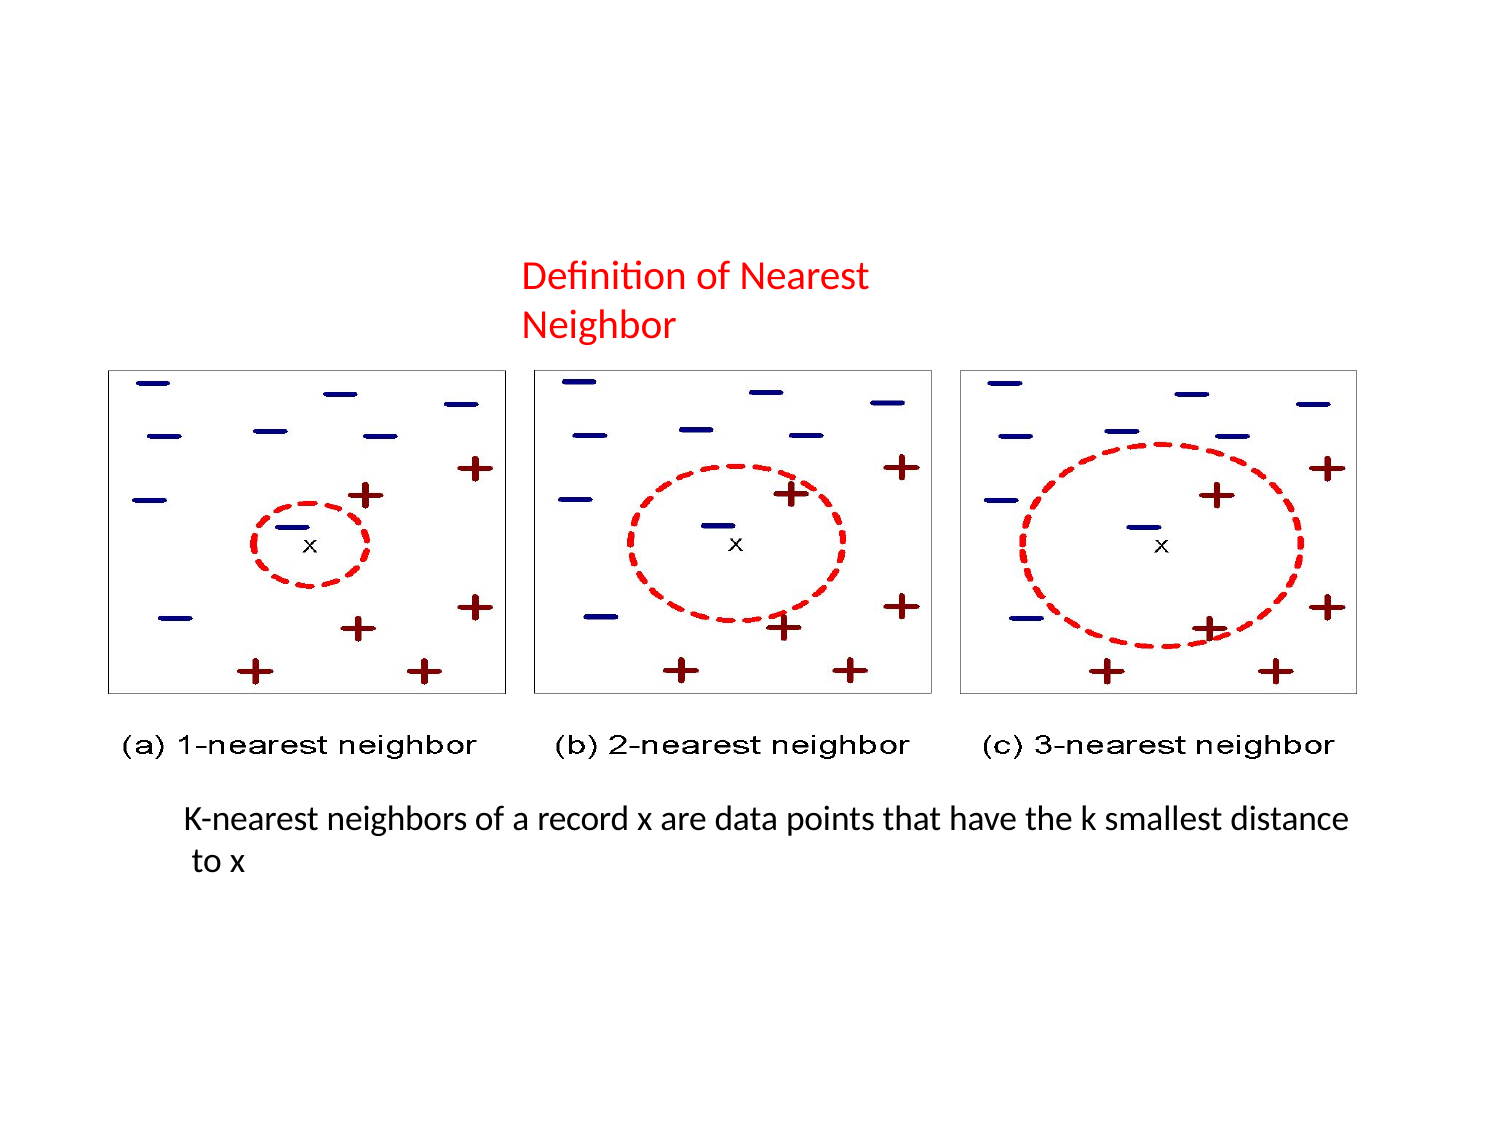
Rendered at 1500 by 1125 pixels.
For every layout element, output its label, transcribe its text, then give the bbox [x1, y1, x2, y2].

title Definition of Nearest Neighbor [52, 197, 1006, 436]
text_box K-nearest neighbors of a record x are data points that have the k smallest distance to x [182, 796, 1357, 880]
picture [105, 368, 1359, 791]
